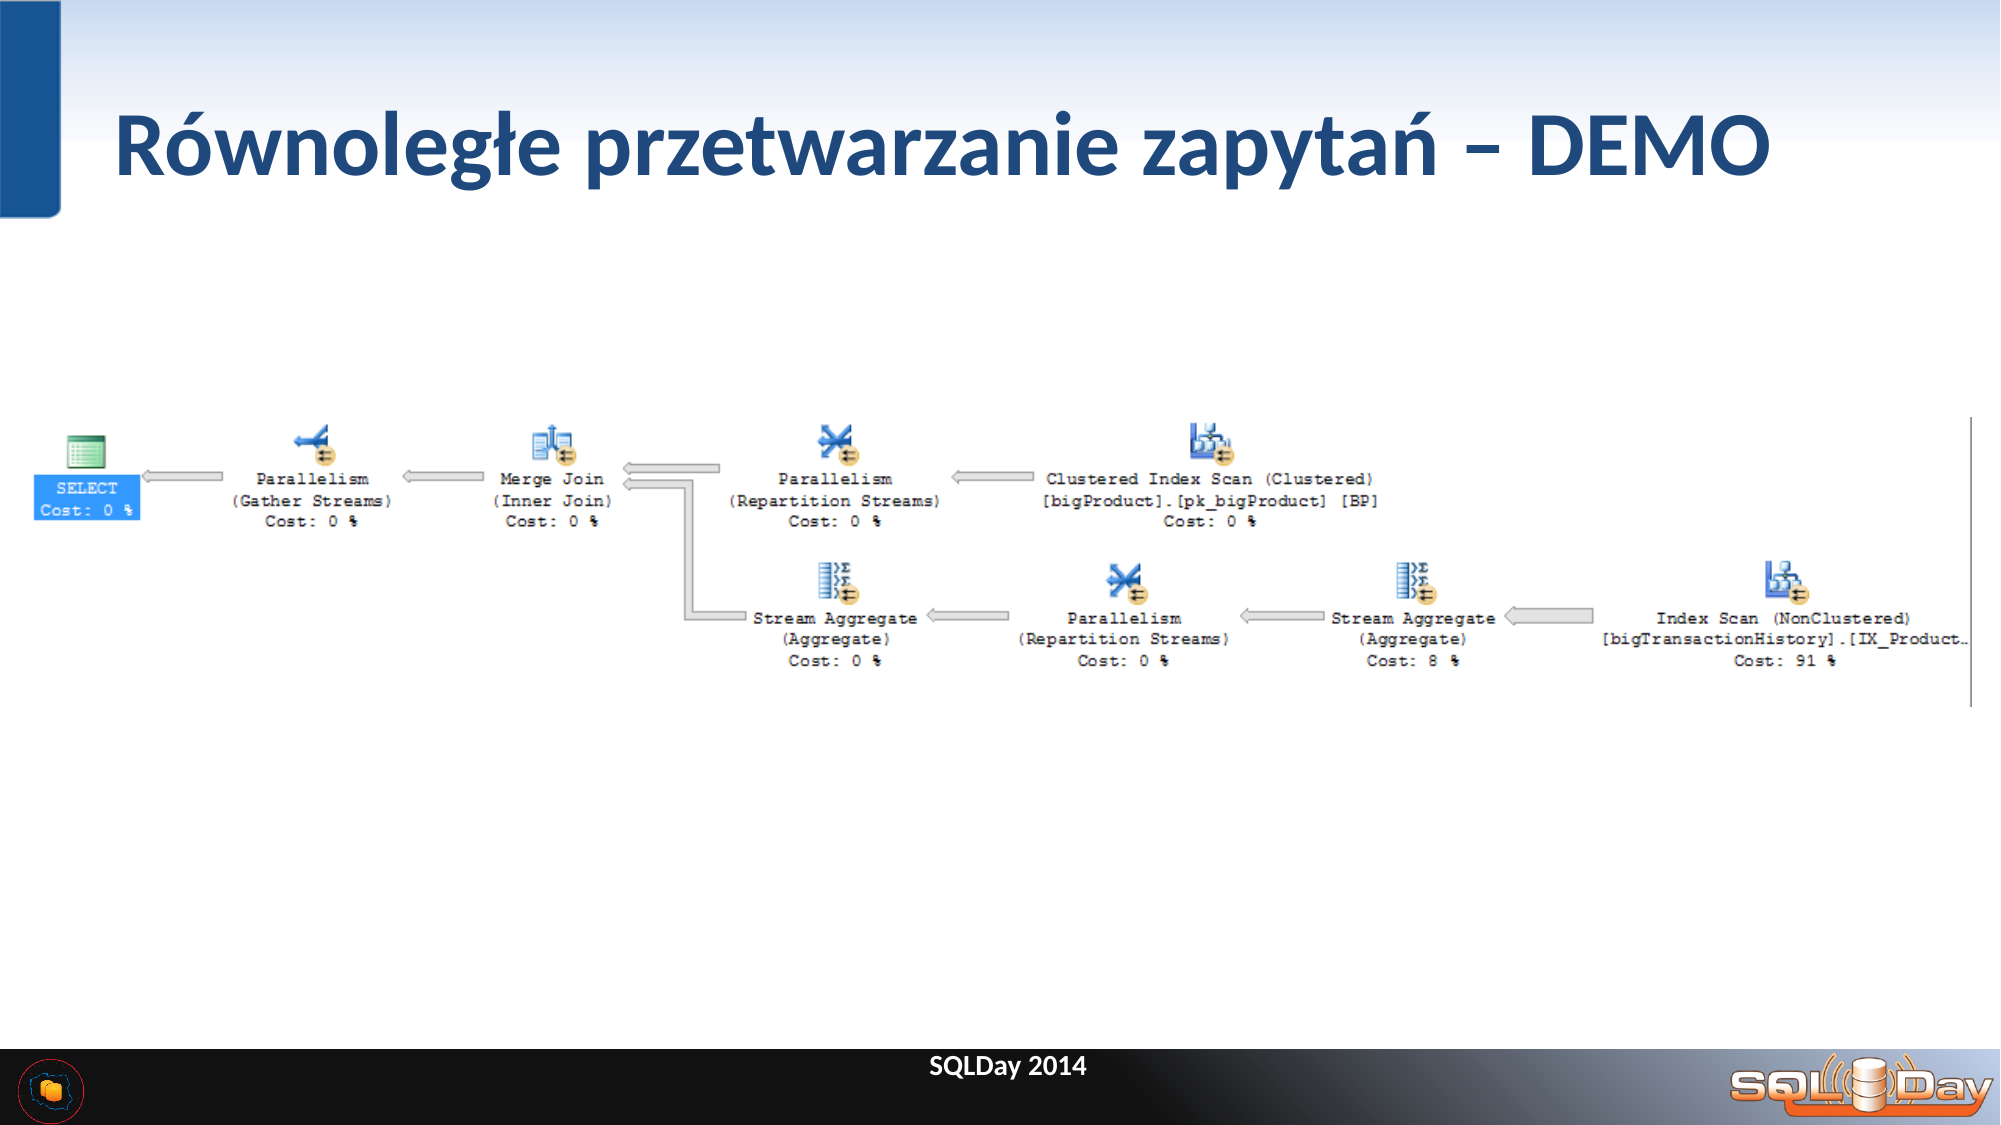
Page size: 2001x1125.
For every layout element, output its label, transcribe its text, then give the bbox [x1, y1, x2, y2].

picture [27, 417, 1972, 708]
picture [0, 0, 62, 219]
footer SQLDay 2014 [566, 1050, 1450, 1113]
picture [1730, 1053, 1994, 1117]
title Równoległe przetwarzanie zapytań – DEMO [99, 45, 1900, 233]
picture [16, 1057, 85, 1125]
